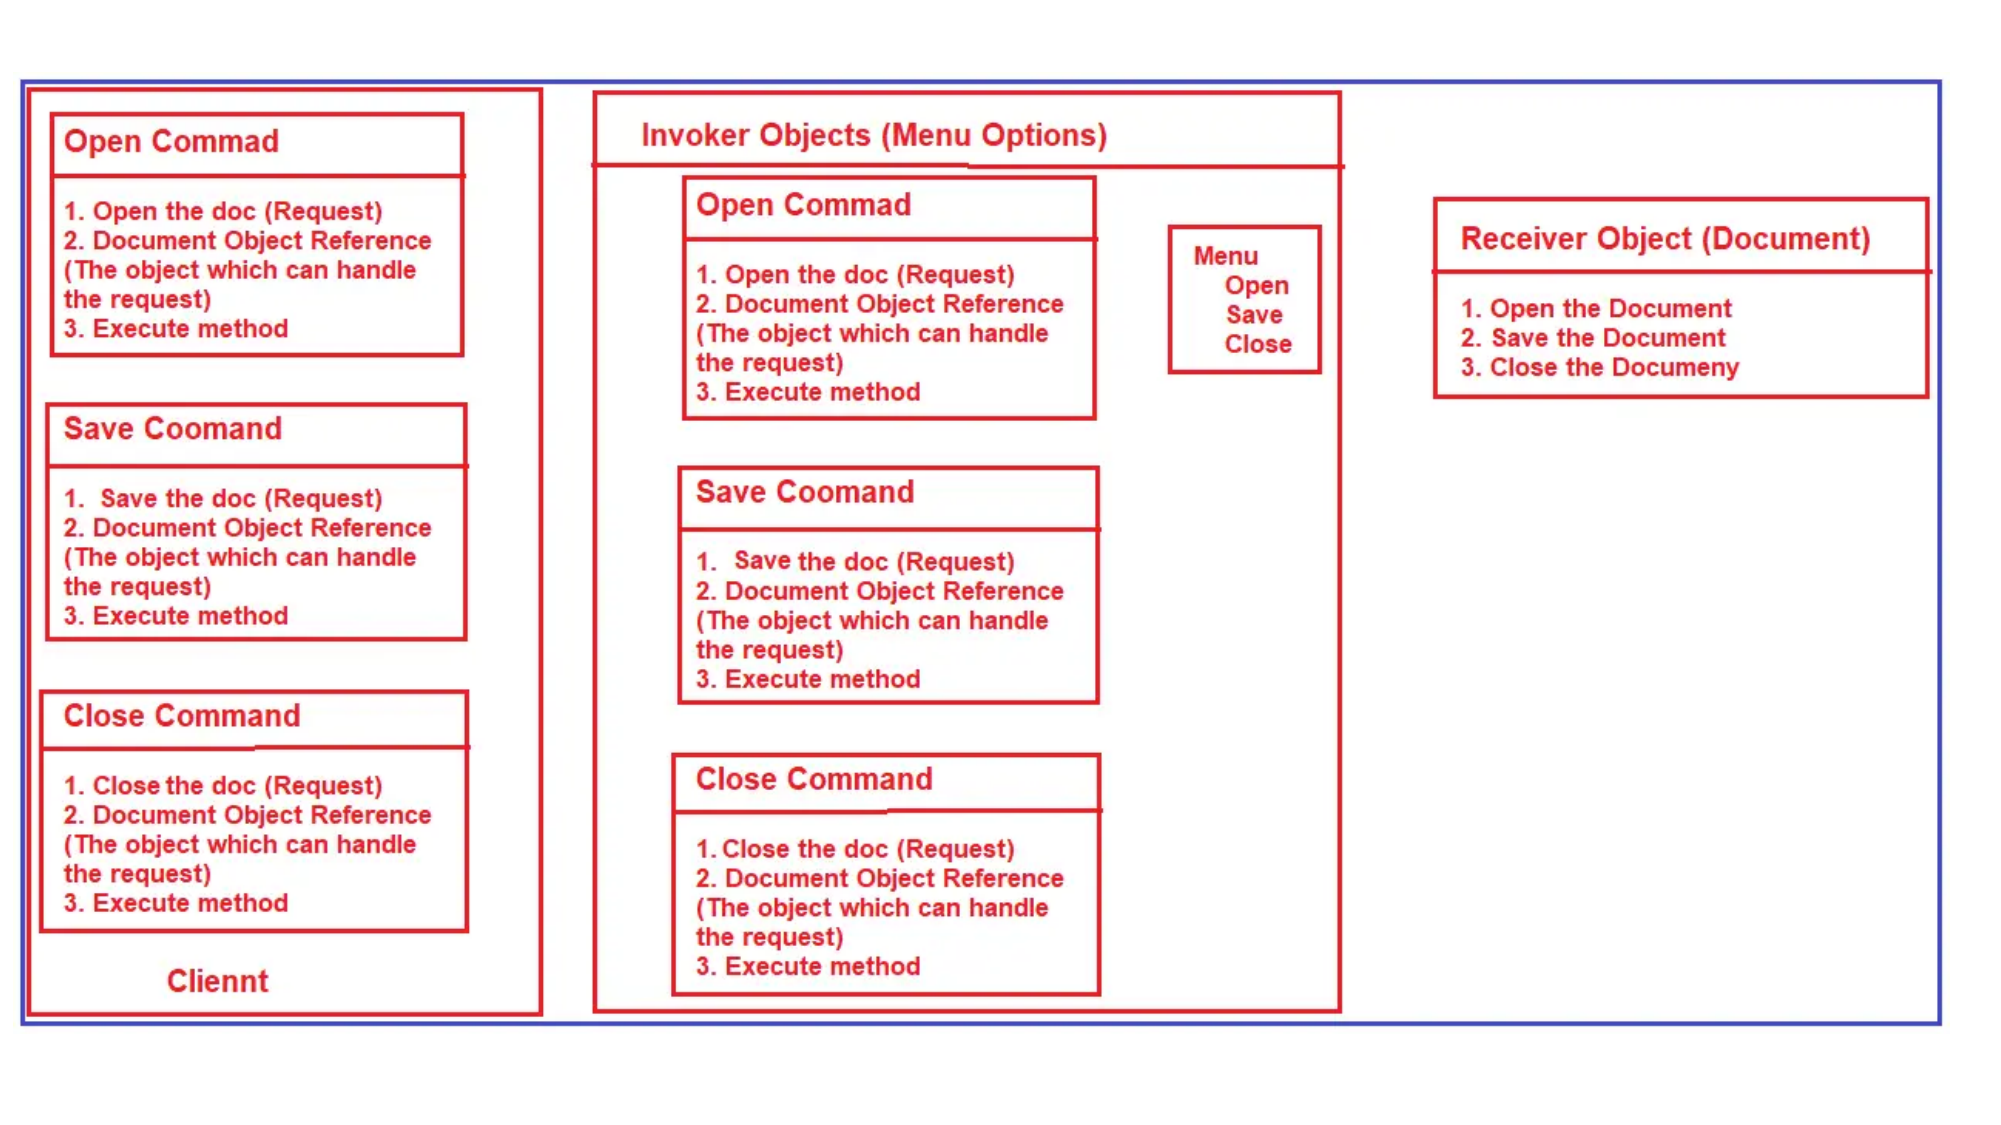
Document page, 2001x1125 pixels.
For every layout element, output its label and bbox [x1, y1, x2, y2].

picture [13, 72, 1950, 1034]
